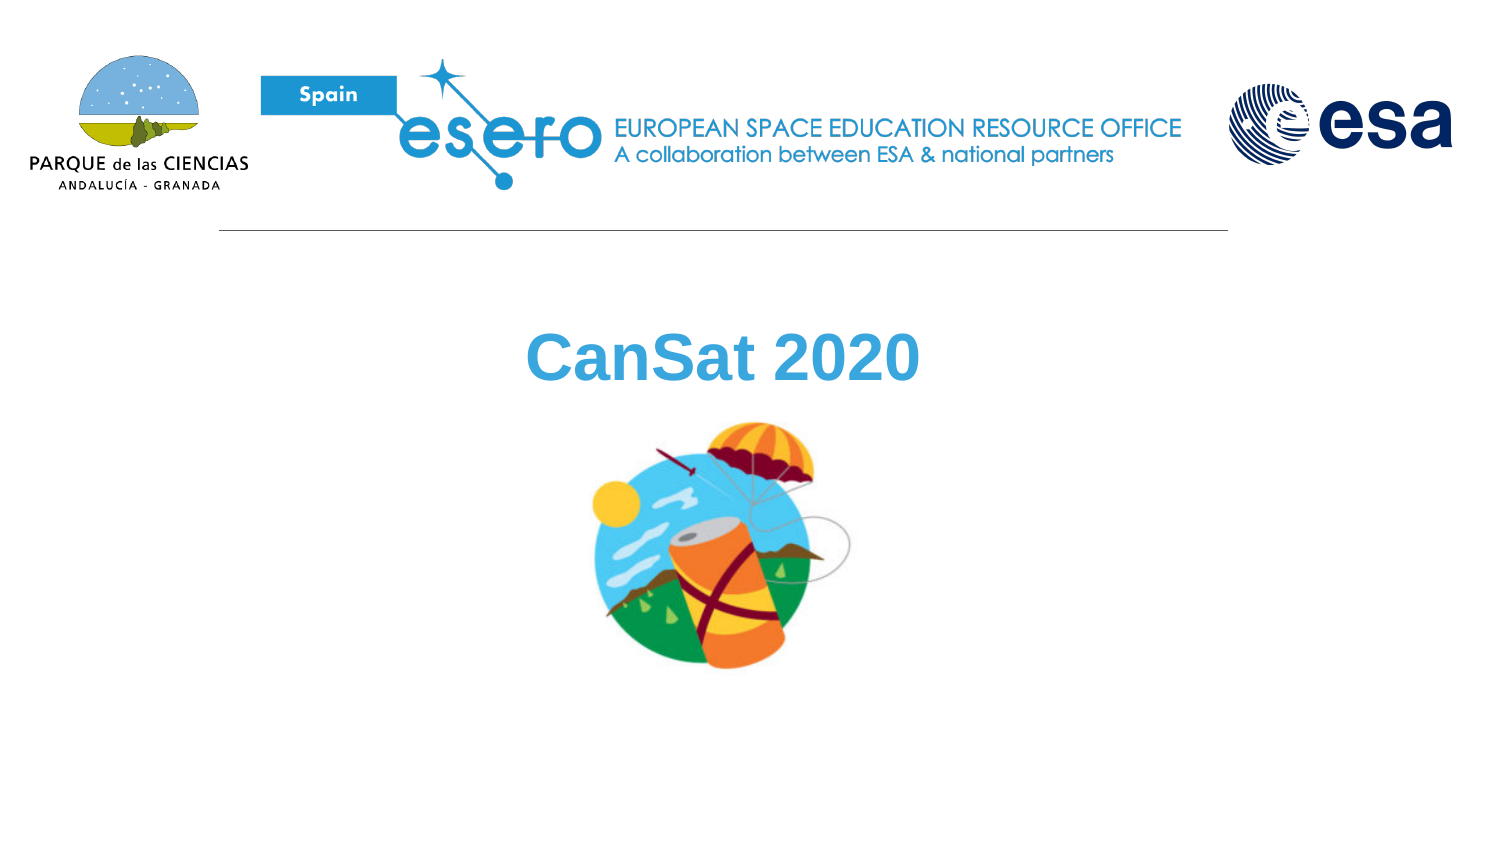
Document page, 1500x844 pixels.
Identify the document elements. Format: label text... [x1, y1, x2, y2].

picture [25, 49, 251, 200]
picture [1228, 83, 1453, 166]
picture [260, 59, 1187, 190]
text_box CanSat 2020 [434, 299, 1013, 413]
picture [588, 412, 859, 675]
